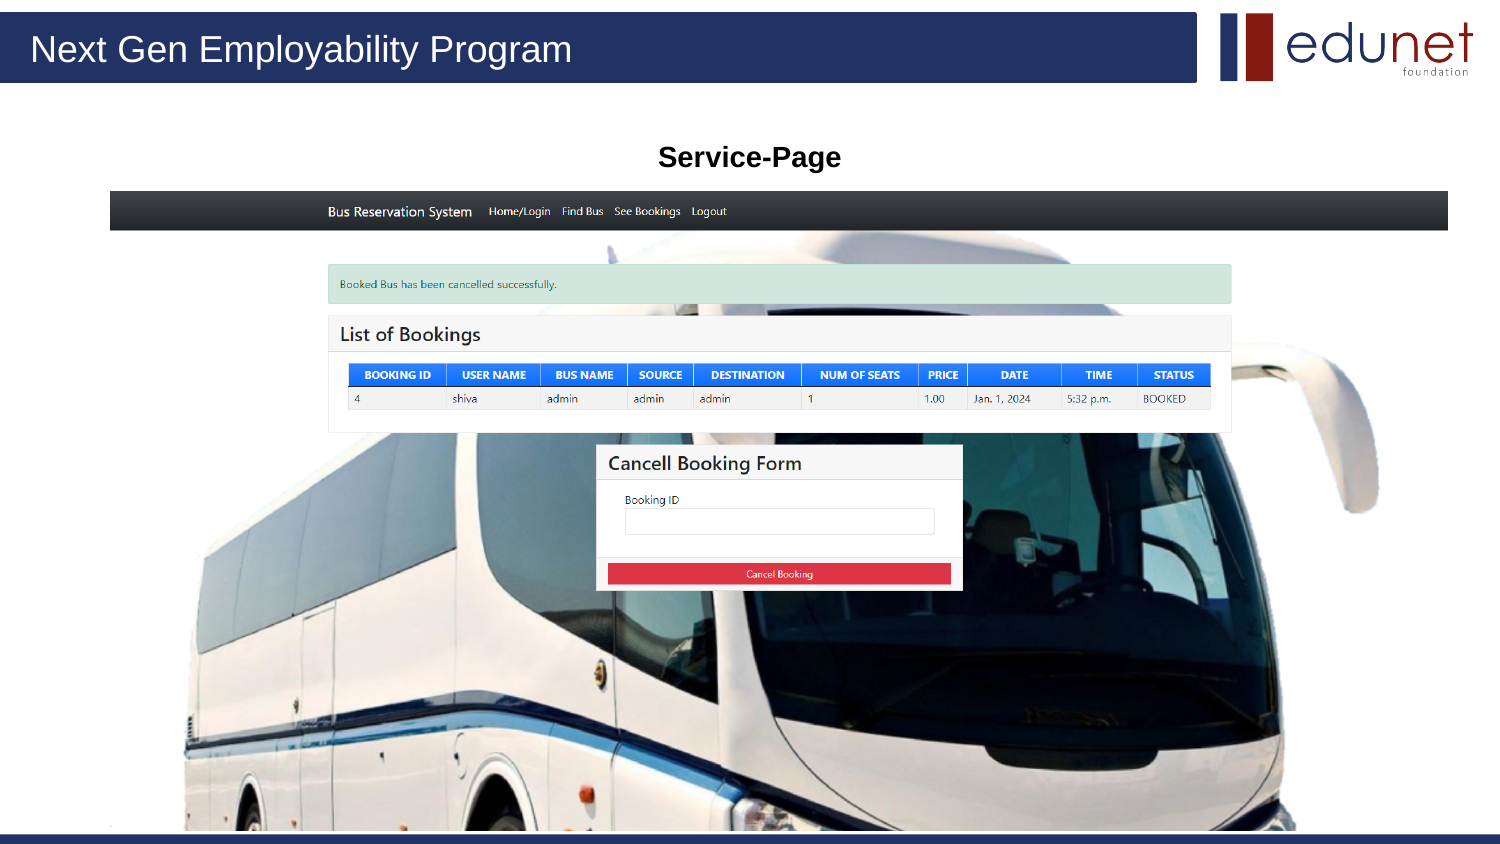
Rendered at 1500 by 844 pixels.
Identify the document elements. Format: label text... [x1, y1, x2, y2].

picture [110, 191, 1448, 832]
title Service-Page [103, 104, 1397, 208]
picture [1279, 14, 1482, 83]
